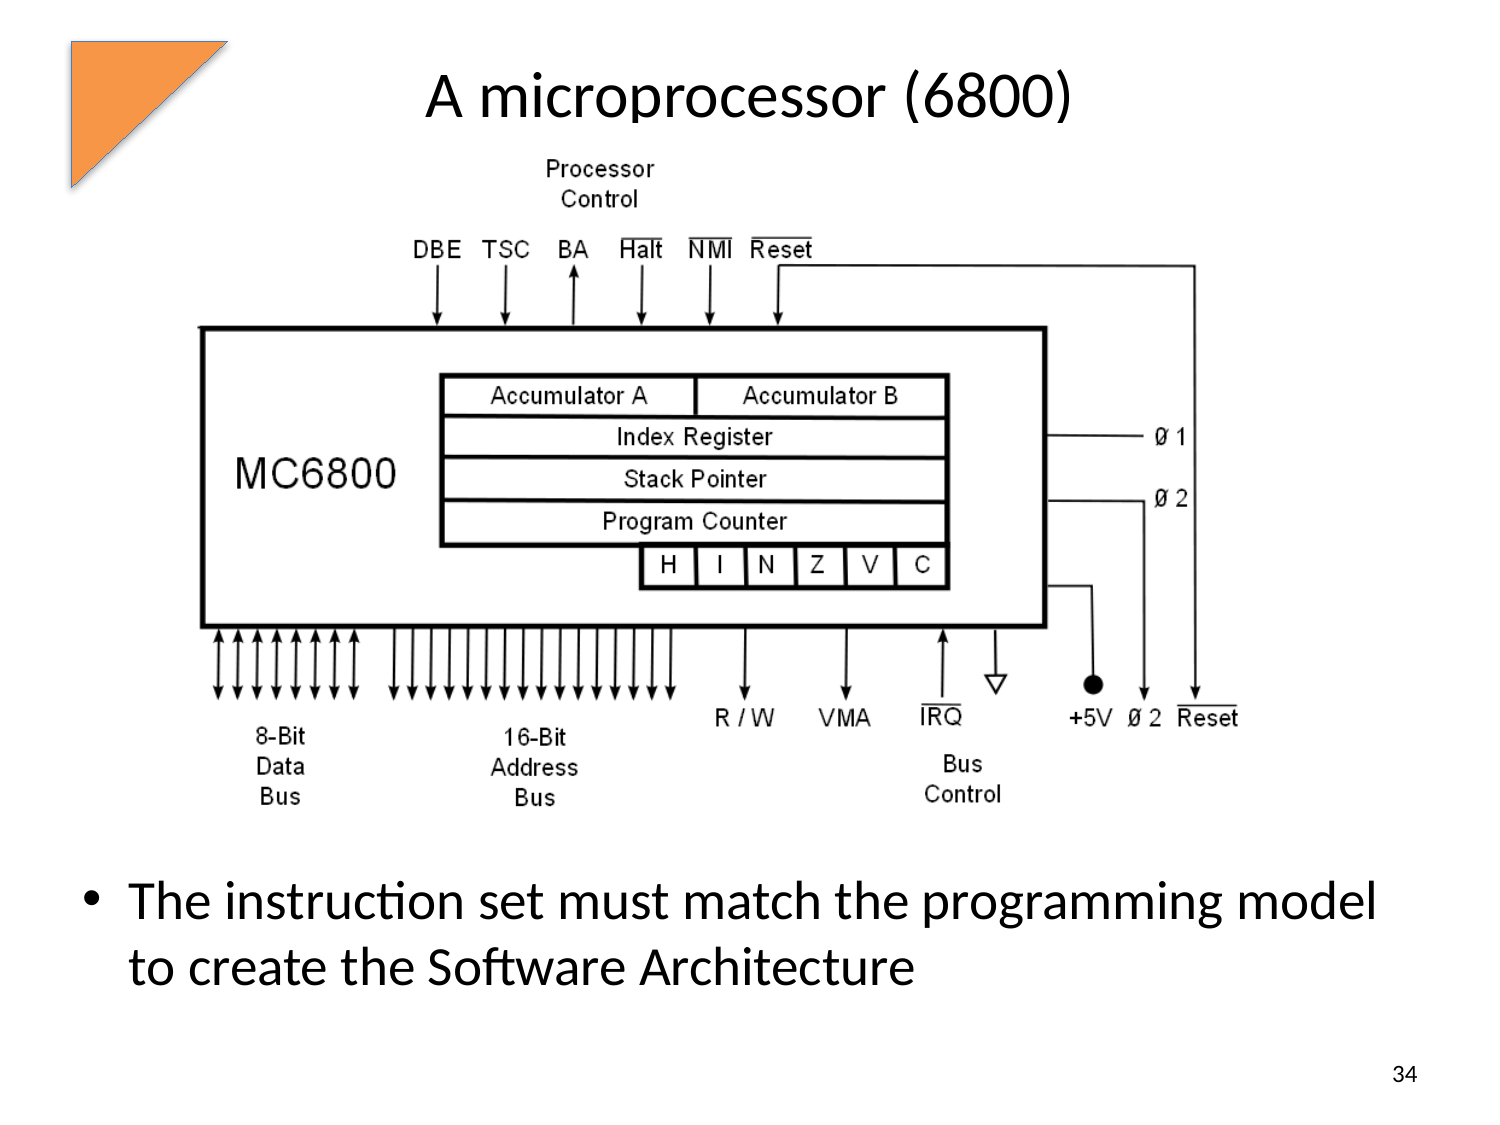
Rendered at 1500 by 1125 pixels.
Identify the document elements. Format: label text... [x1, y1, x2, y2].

title A microprocessor (6800) [74, 44, 1426, 140]
picture [160, 122, 1269, 841]
slide_number 34 [1382, 1051, 1426, 1094]
list The instruction set must match the programming model to create the Software Architecture [74, 856, 1426, 1006]
